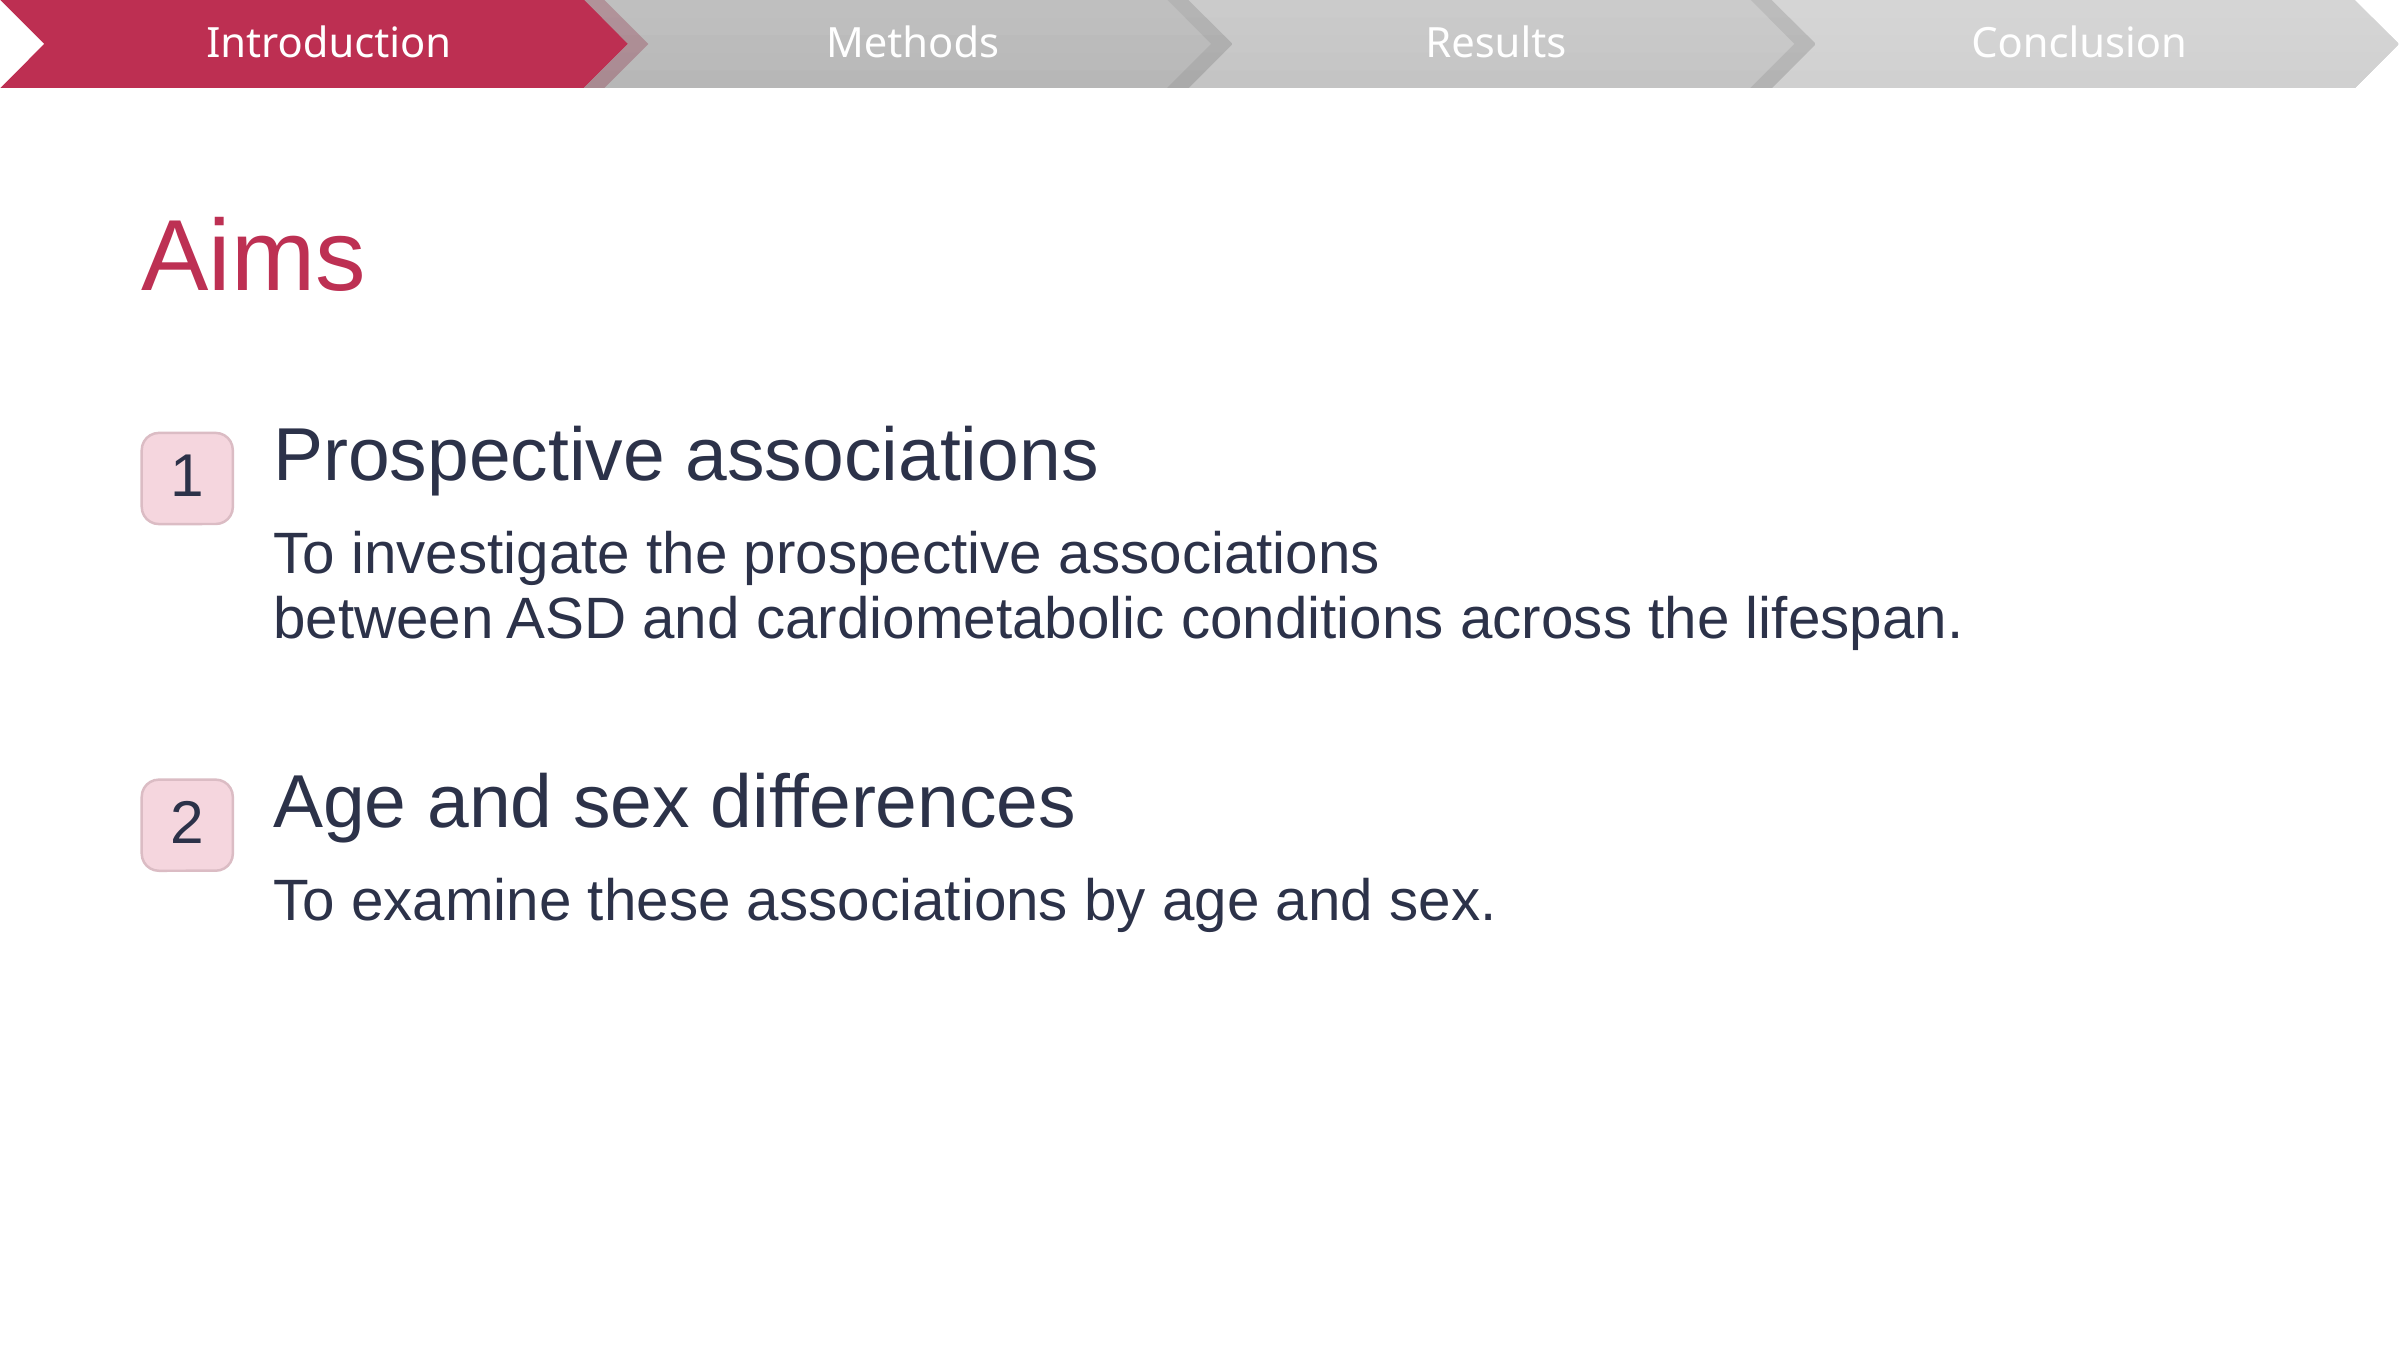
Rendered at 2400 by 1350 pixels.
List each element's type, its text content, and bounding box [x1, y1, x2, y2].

text_box Prospective associations [273, 432, 823, 497]
text_box To investigate the prospective associations between ASD and cardiometabolic conditions across the lifespan. [273, 520, 2070, 715]
text_box Age and sex differences [273, 779, 802, 843]
text_box 1 [178, 448, 197, 509]
text_box Aims [141, 185, 1155, 312]
text_box [141, 432, 233, 525]
text_box [141, 779, 233, 871]
text_box To examine these associations by age and sex. [273, 867, 1180, 932]
text_box 2 [171, 794, 203, 856]
